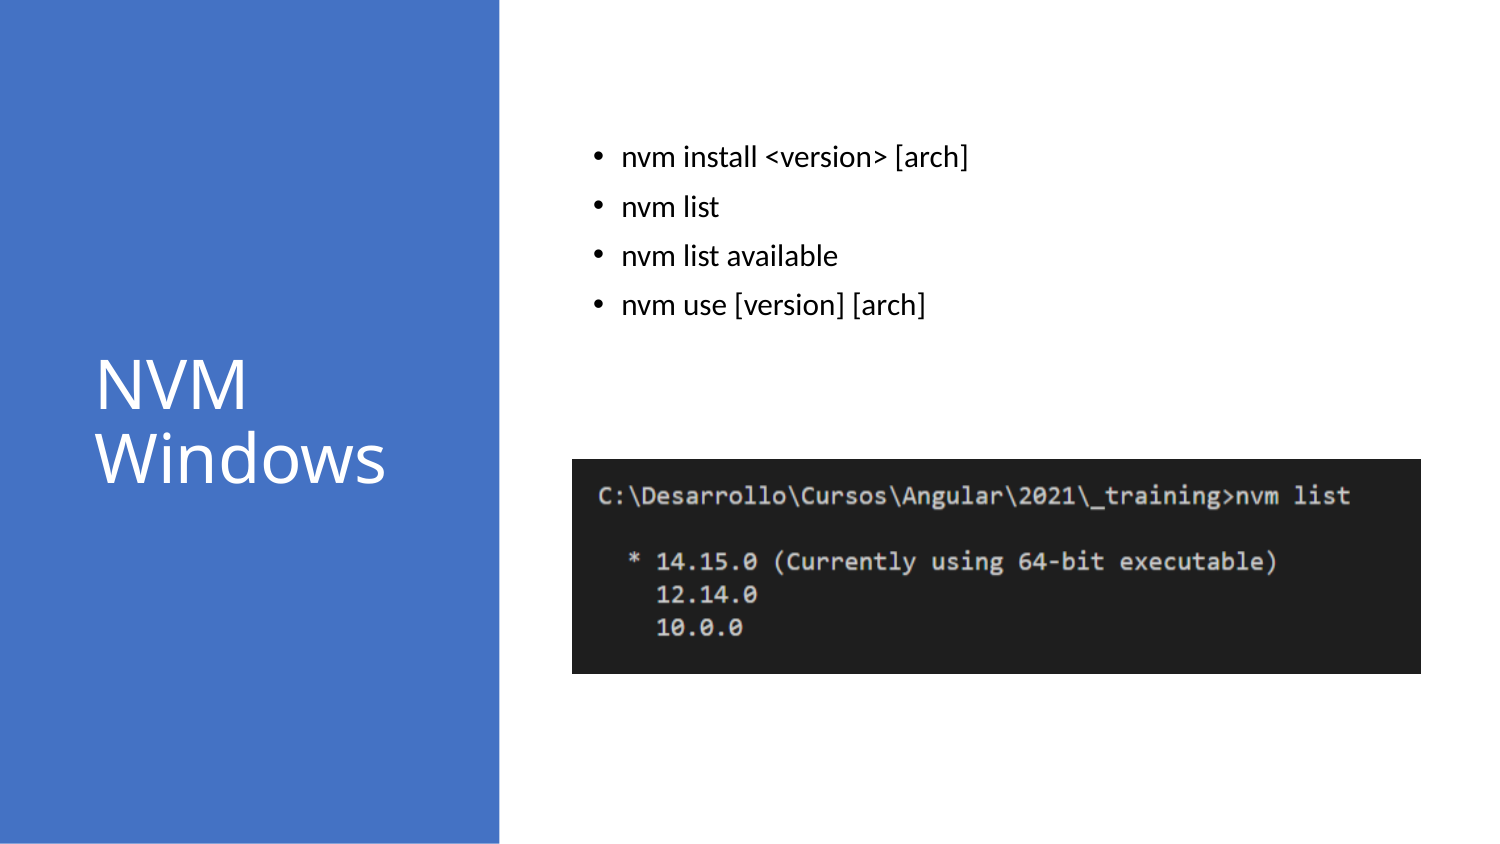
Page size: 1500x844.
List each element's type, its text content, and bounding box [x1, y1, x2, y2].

title NVM Windows [79, 78, 461, 770]
list nvm install <version> [arch] nvm list nvm list available nvm use [version] [arch] [578, 78, 1421, 385]
text_box [0, 0, 500, 844]
picture [572, 459, 1421, 674]
